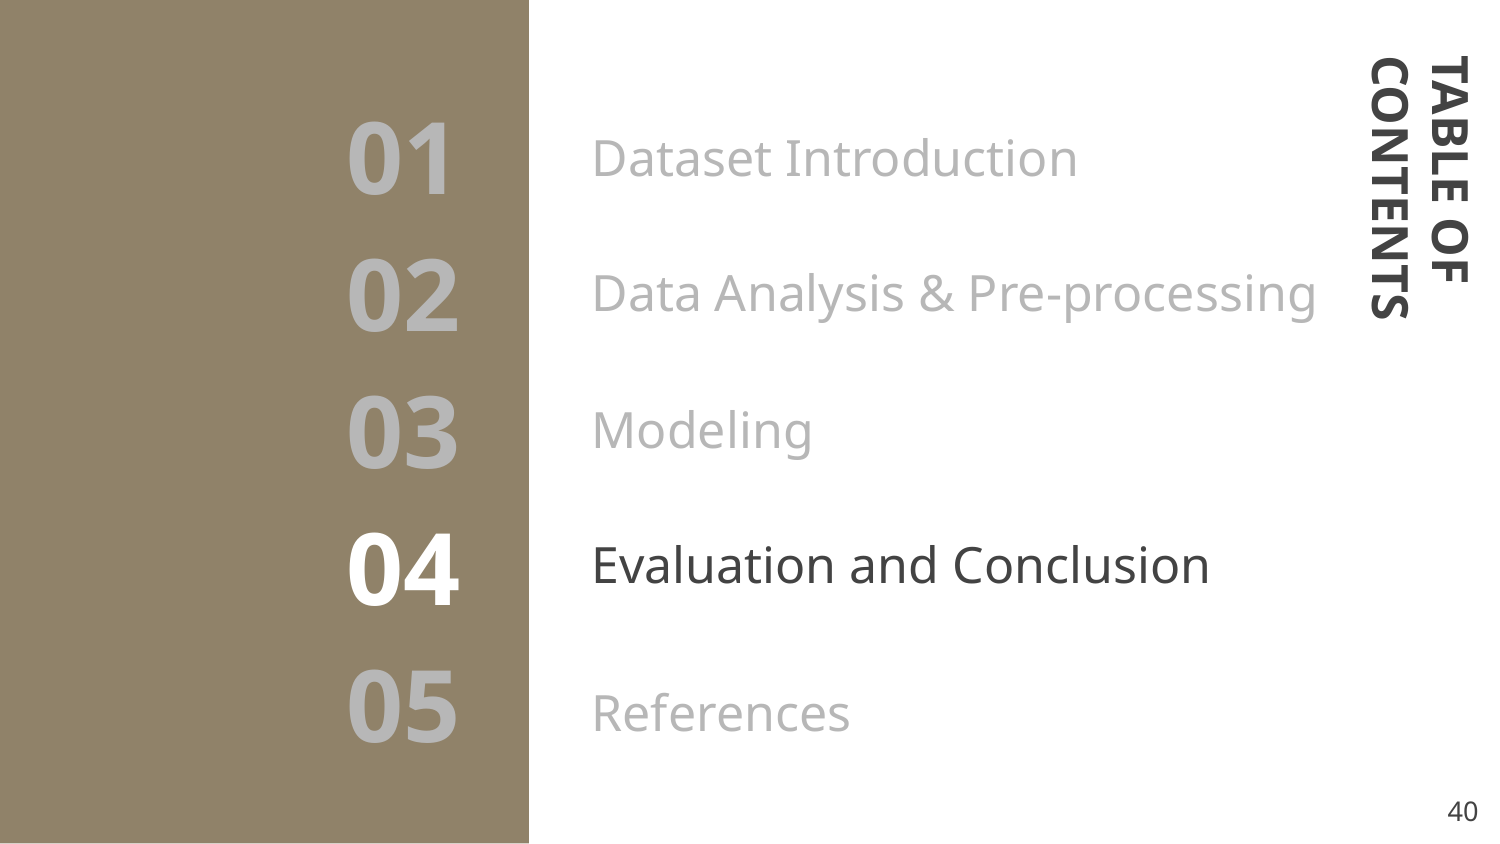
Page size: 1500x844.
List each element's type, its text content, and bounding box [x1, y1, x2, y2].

text_box References [576, 666, 939, 774]
text_box Evaluation and Conclusion [576, 518, 1312, 613]
title TABLE OF CONTENTS [1382, 40, 1463, 519]
title 05 [331, 654, 590, 750]
title 03 [331, 381, 590, 476]
text_box [0, 0, 529, 844]
text_box Data Analysis & Pre-processing [576, 246, 1366, 337]
title 02 [331, 244, 597, 339]
text_box Dataset Introduction [576, 111, 1157, 202]
slide_number ‹#› [1403, 779, 1494, 844]
text_box Modeling [576, 383, 1069, 473]
title 01 [331, 107, 618, 203]
title 04 [331, 518, 576, 613]
